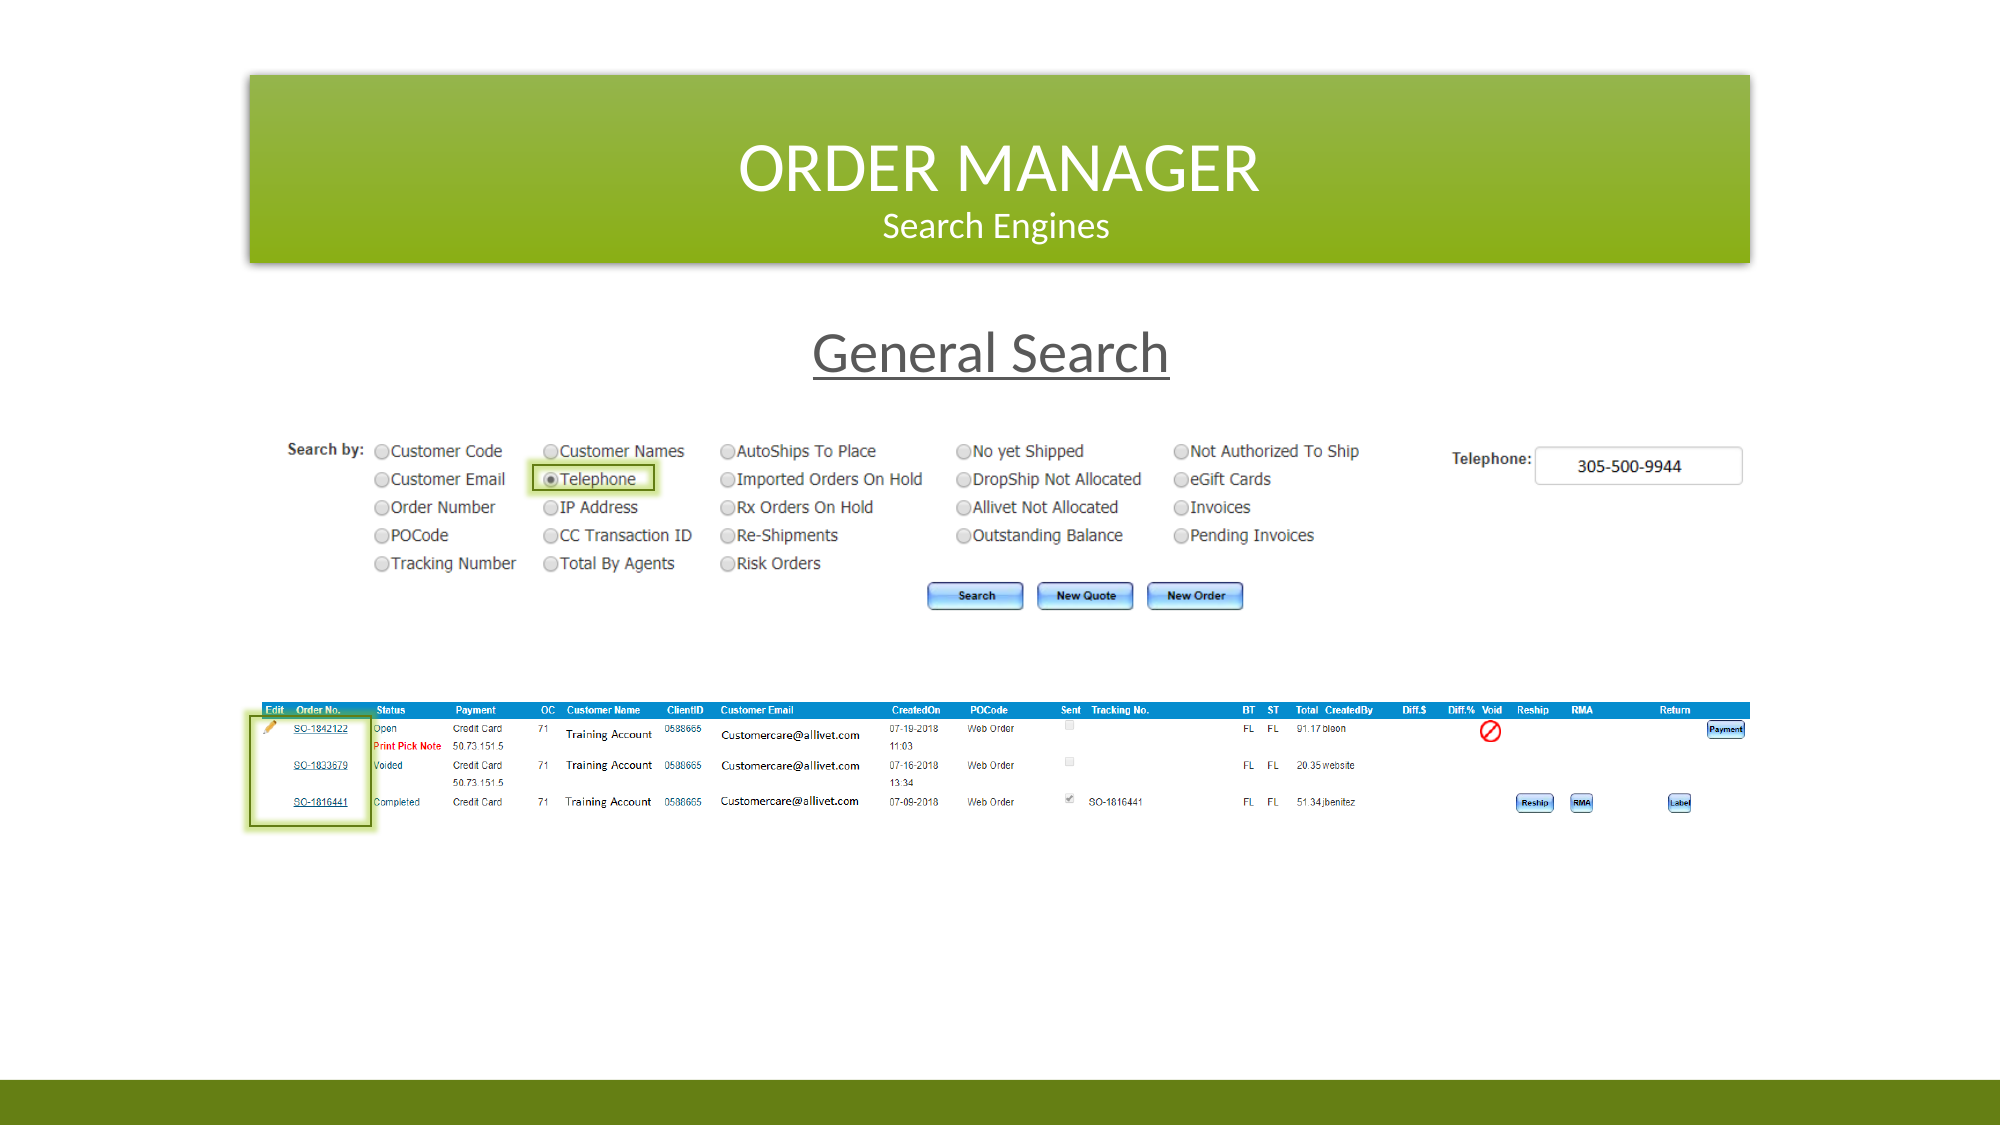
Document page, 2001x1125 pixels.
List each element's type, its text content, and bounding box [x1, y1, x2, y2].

text_box [249, 715, 372, 827]
text_box Search Engines [867, 193, 1344, 254]
picture [262, 707, 1750, 814]
text_box General Search [797, 307, 1326, 392]
picture [1408, 707, 1417, 713]
picture [1342, 709, 1353, 713]
title Order Manager [249, 75, 1750, 263]
picture [1493, 707, 1501, 713]
picture [463, 709, 477, 714]
picture [1134, 707, 1142, 713]
picture [1355, 707, 1362, 713]
picture [274, 422, 1751, 616]
picture [1576, 707, 1591, 713]
picture [381, 708, 390, 713]
picture [1454, 707, 1463, 713]
picture [616, 707, 624, 713]
picture [1668, 707, 1682, 713]
